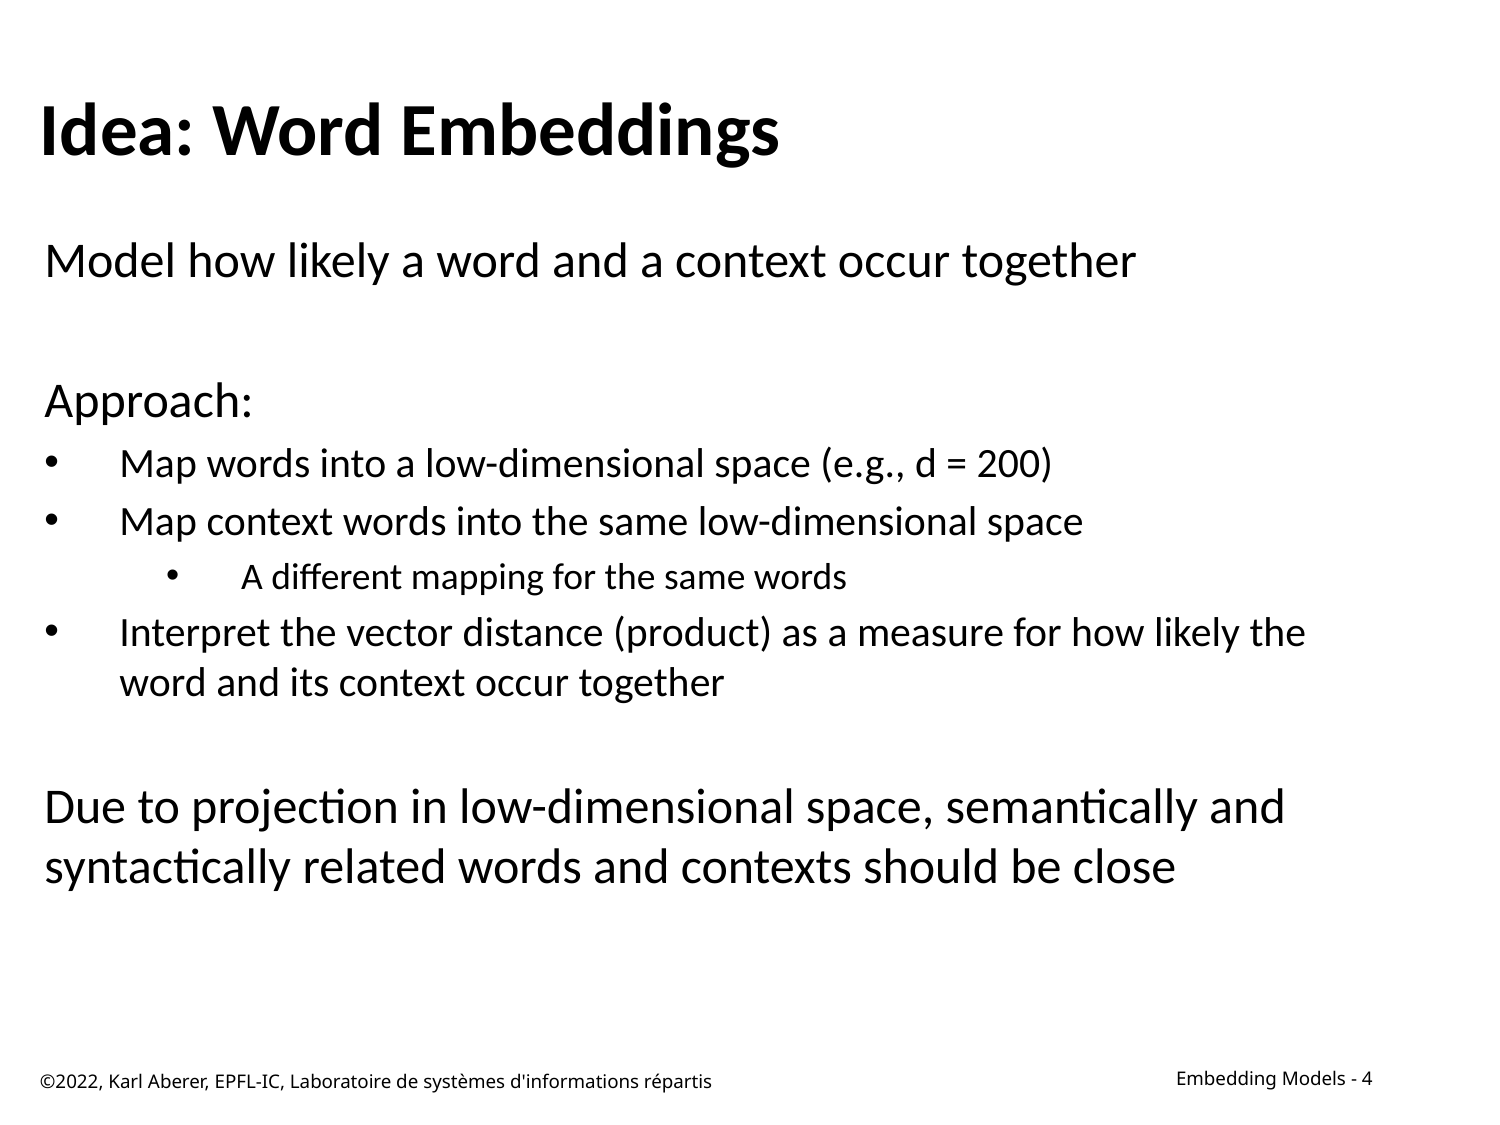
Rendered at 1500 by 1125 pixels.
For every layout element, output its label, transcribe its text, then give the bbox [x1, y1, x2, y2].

footer ©2022, Karl Aberer, EPFL-IC, Laboratoire de systèmes d'informations répartis [24, 1062, 988, 1101]
list Model how likely a word and a context occur together Approach: Map words into a low-dimensional space (e.g., d = 200) Map context words into the same low-dimensional space A different mapping for the same words Interpret the vector distance (product) as a measure for how likely the word and its context occur together Due to projection in low-dimensional space, semantically and syntactically related words and contexts should be close [29, 219, 1393, 1046]
title Idea: Word Embeddings [24, 49, 1388, 201]
